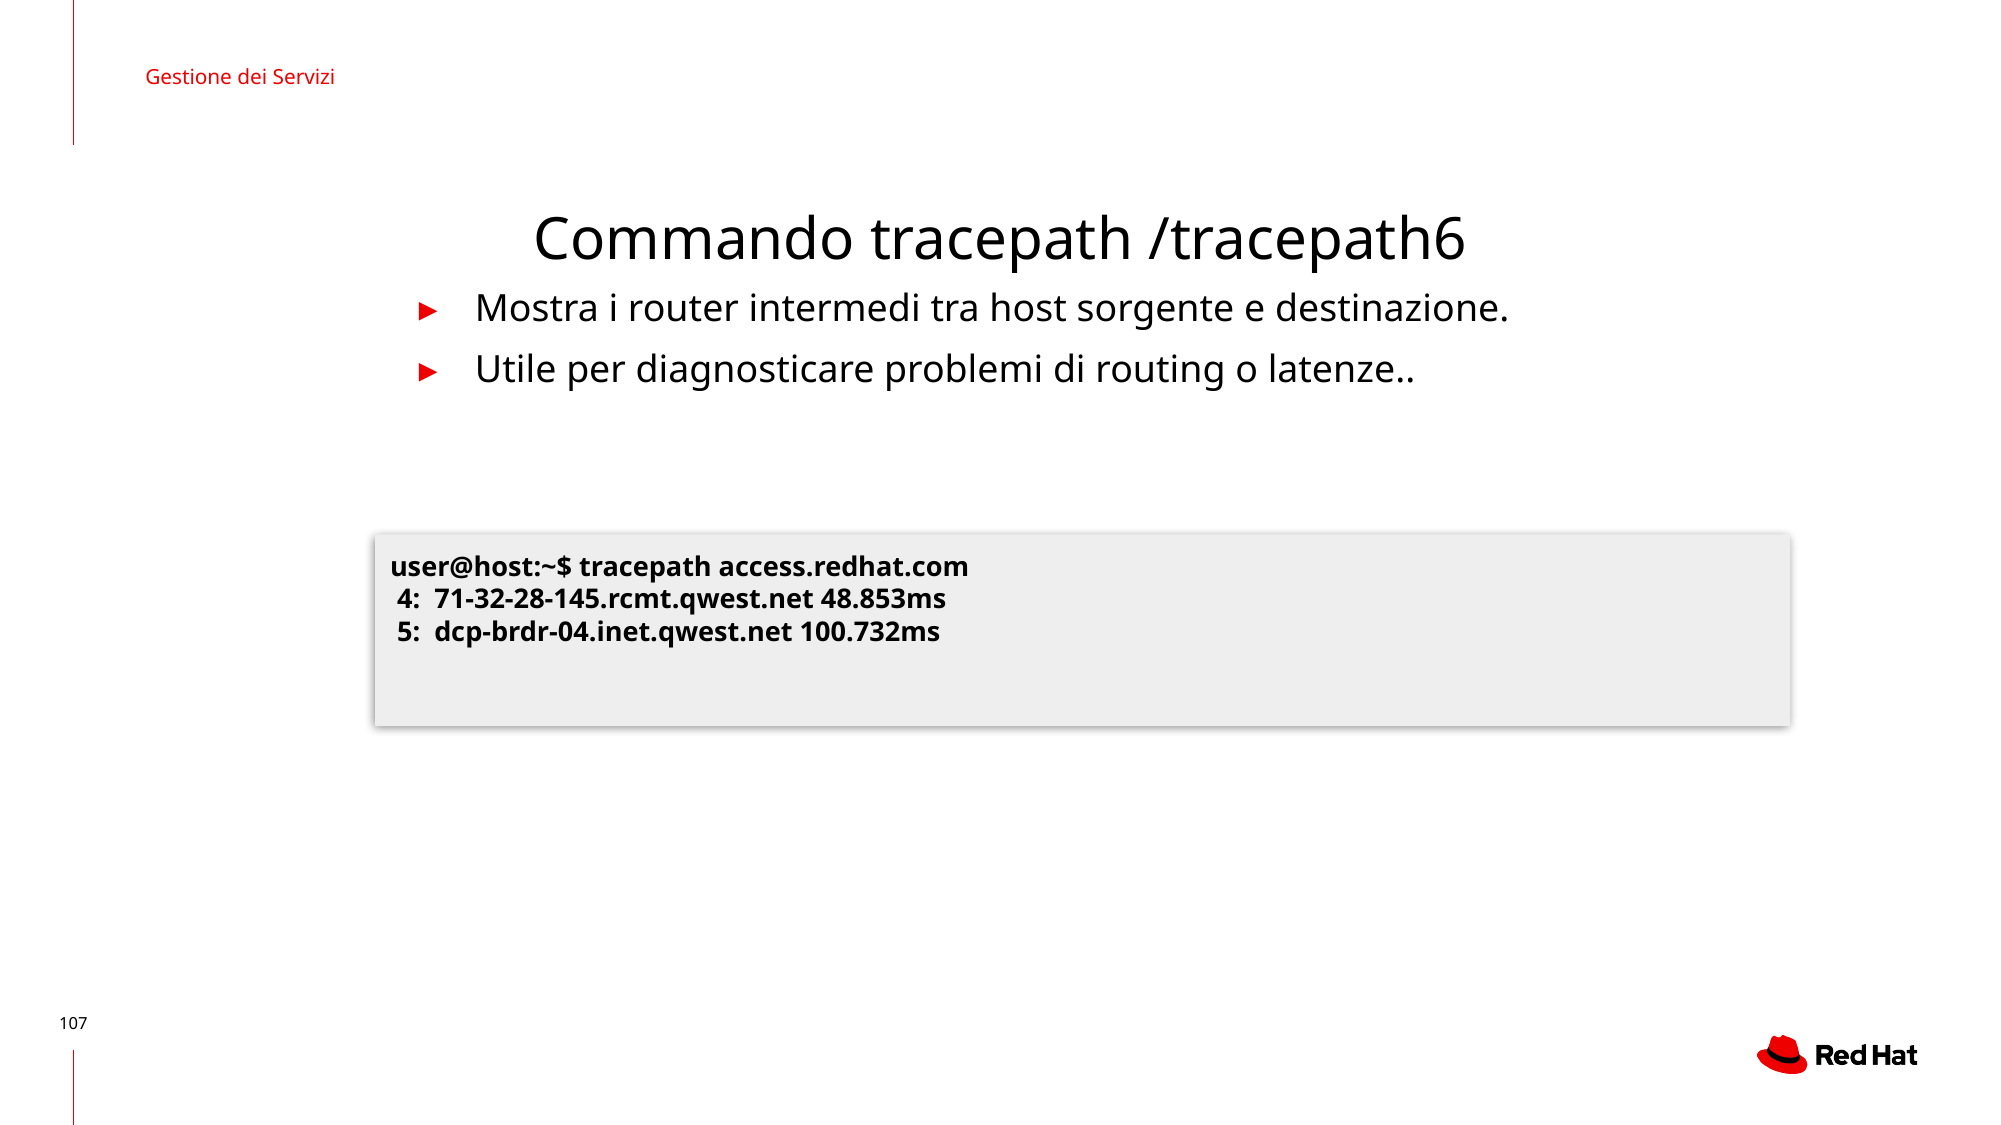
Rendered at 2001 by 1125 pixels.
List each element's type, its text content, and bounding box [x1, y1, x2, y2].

list Mostra i router intermedi tra host sorgente e destinazione. Utile per diagnosticare problemi di routing o latenze.. [399, 272, 1600, 530]
slide_number ‹#› [13, 1012, 134, 1036]
picture [1757, 1035, 1918, 1074]
text_box user@host:~$ tracepath access.redhat.com 4: 71-32-28-145.rcmt.qwest.net 48.853ms 5: dcp-brdr-04.inet.qwest.net 100.732ms [375, 534, 1791, 727]
title Commando tracepath /tracepath6 [145, 180, 1855, 272]
subtitle Gestione dei Servizi [73, 9, 919, 143]
